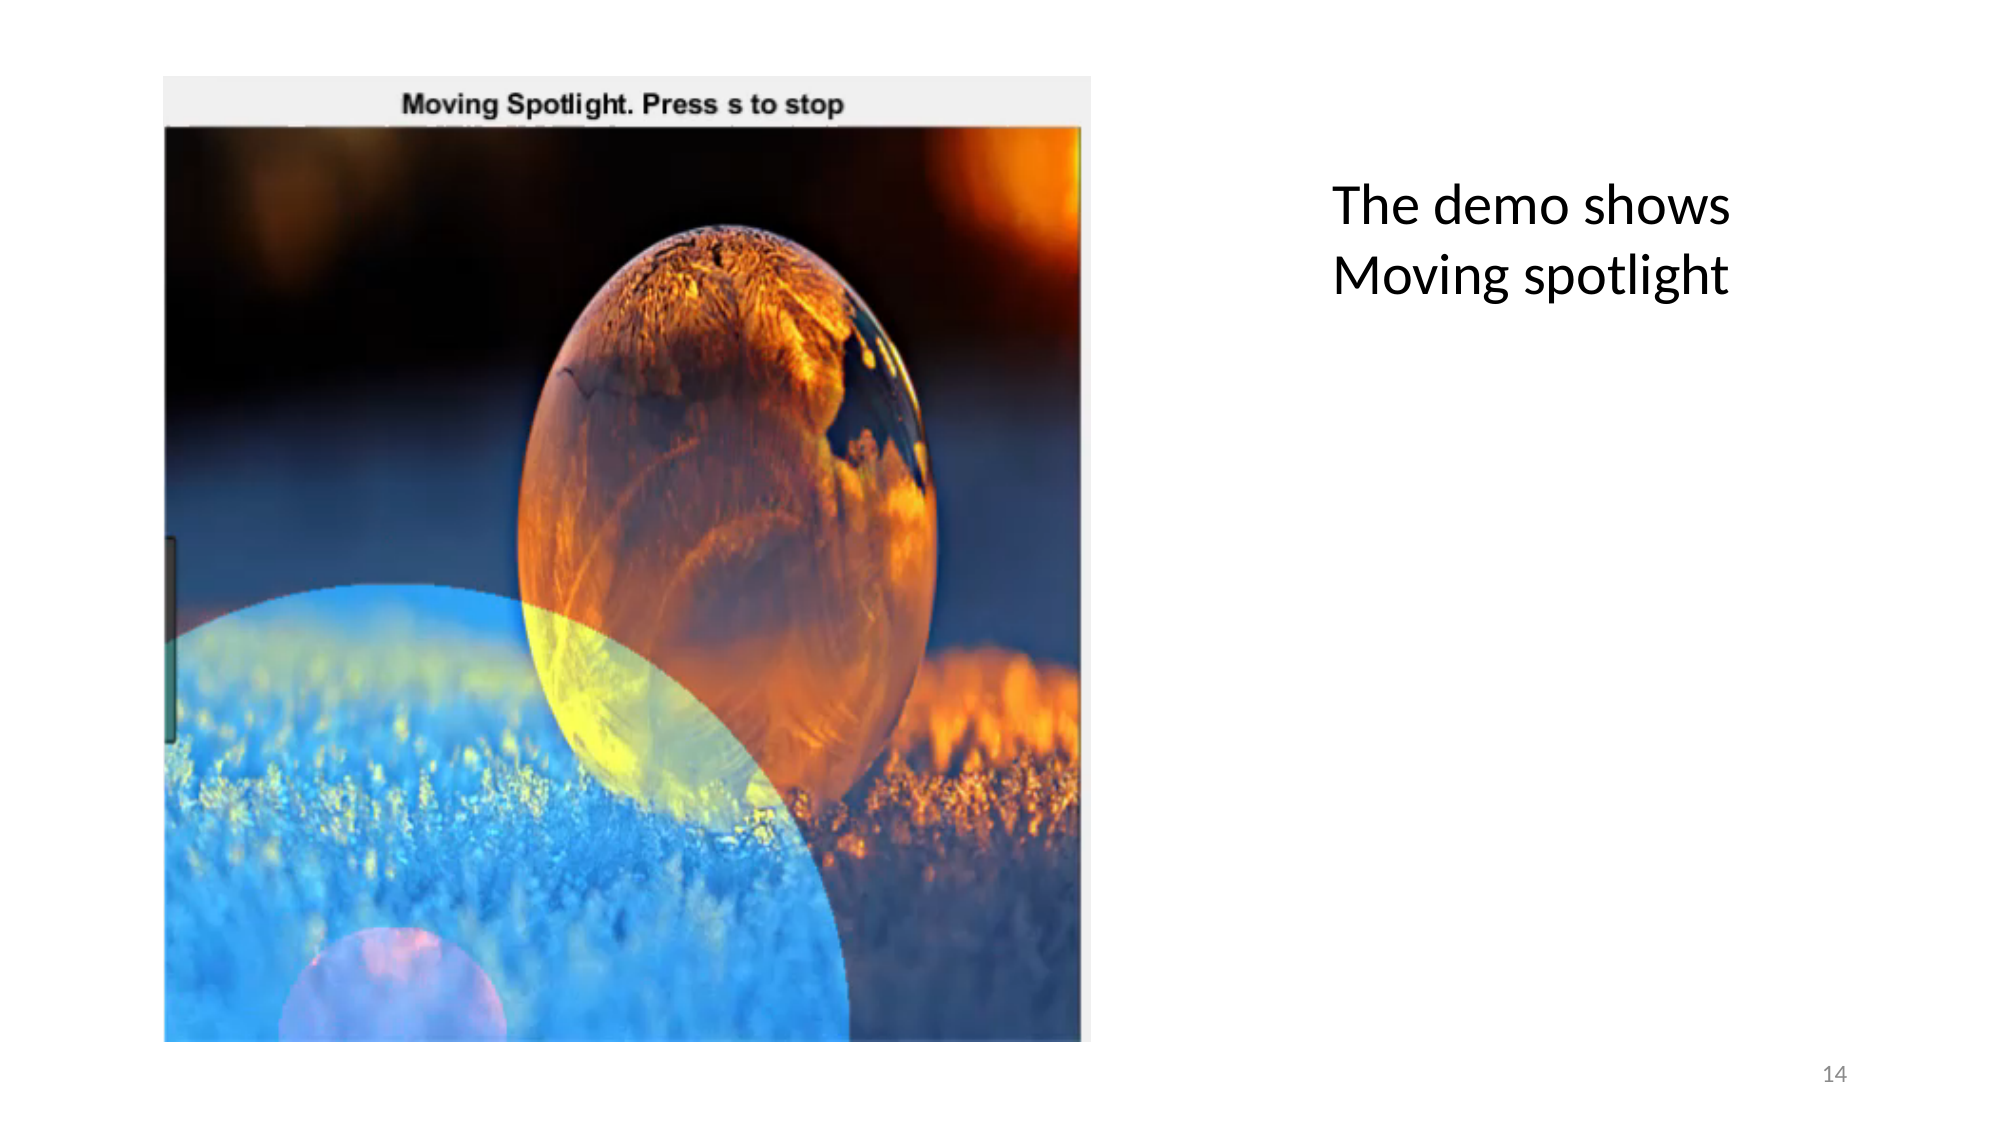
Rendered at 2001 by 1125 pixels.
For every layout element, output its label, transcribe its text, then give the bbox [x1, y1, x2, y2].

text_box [162, 75, 1092, 1043]
text_box The demo shows Moving spotlight [1317, 158, 1842, 314]
slide_number 14 [1412, 1042, 1863, 1103]
